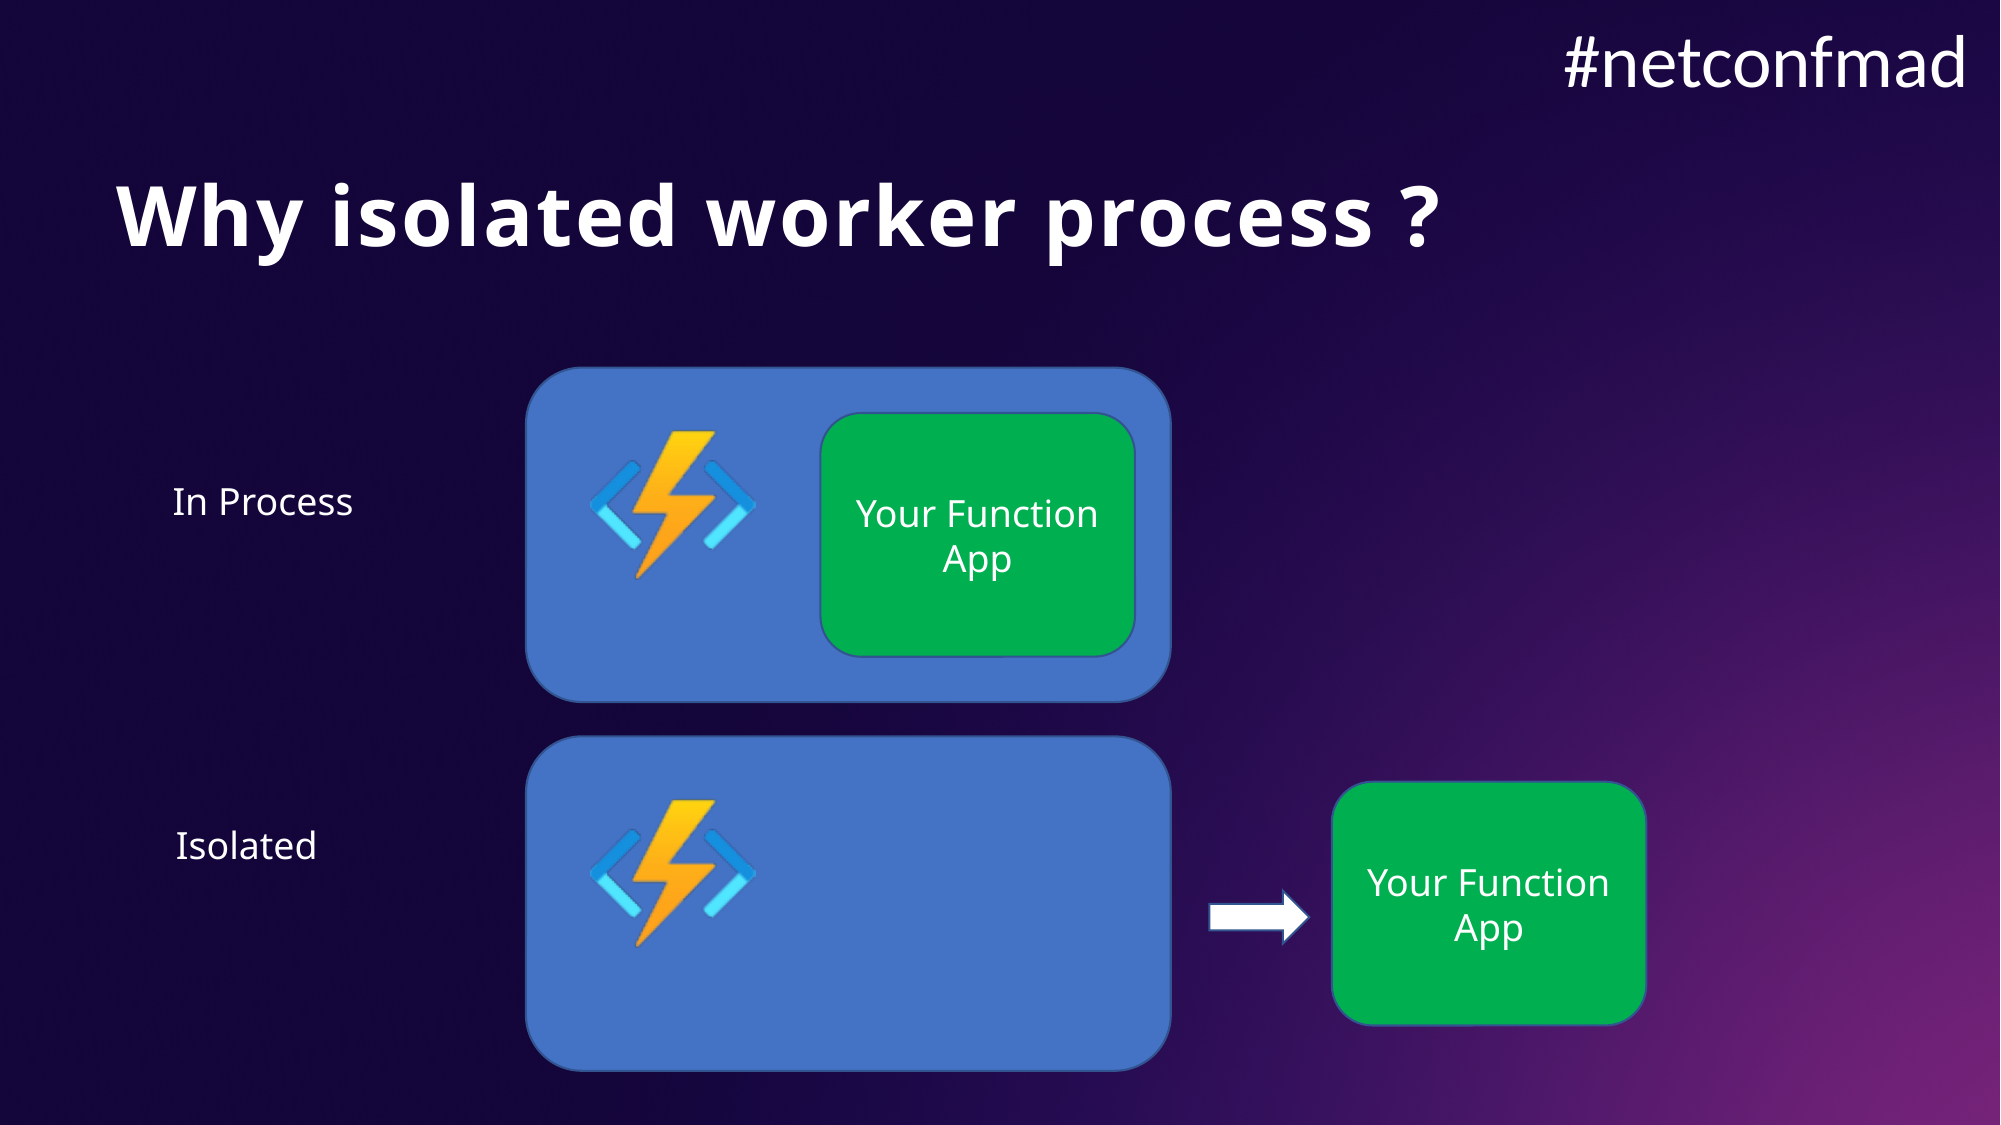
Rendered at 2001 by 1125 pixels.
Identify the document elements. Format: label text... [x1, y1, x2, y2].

text_box [524, 735, 1172, 1072]
text_box Your Function App [1330, 780, 1648, 1027]
text_box [1208, 888, 1311, 947]
text_box In Process [157, 475, 432, 547]
picture [0, 0, 2000, 1125]
text_box Isolated [160, 819, 435, 891]
text_box Your Function App [819, 411, 1137, 658]
text_box Why isolated worker process ? [101, 167, 1827, 277]
text_box [524, 366, 1172, 704]
